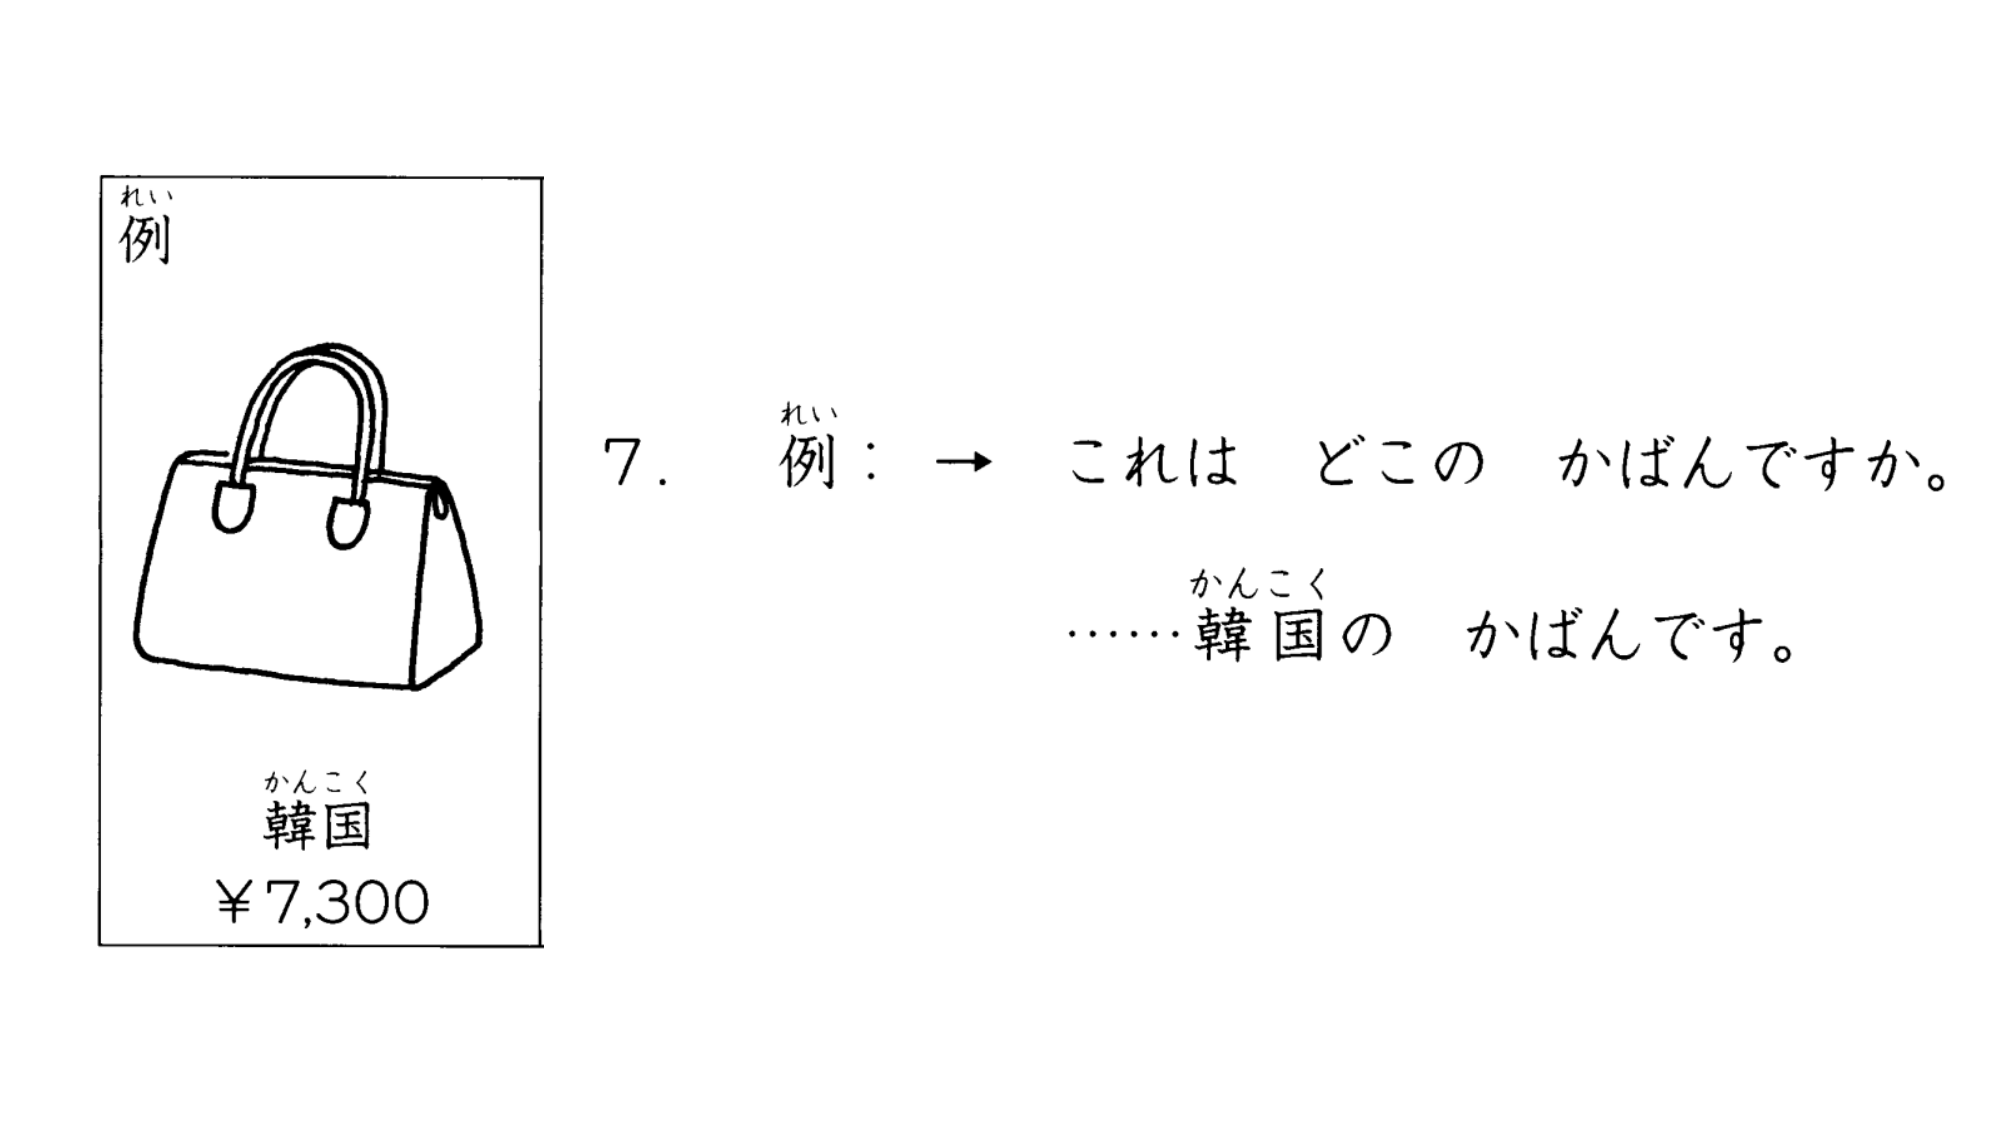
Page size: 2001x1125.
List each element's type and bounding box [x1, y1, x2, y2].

picture [581, 391, 1956, 499]
picture [96, 169, 544, 956]
picture [1053, 562, 1804, 668]
